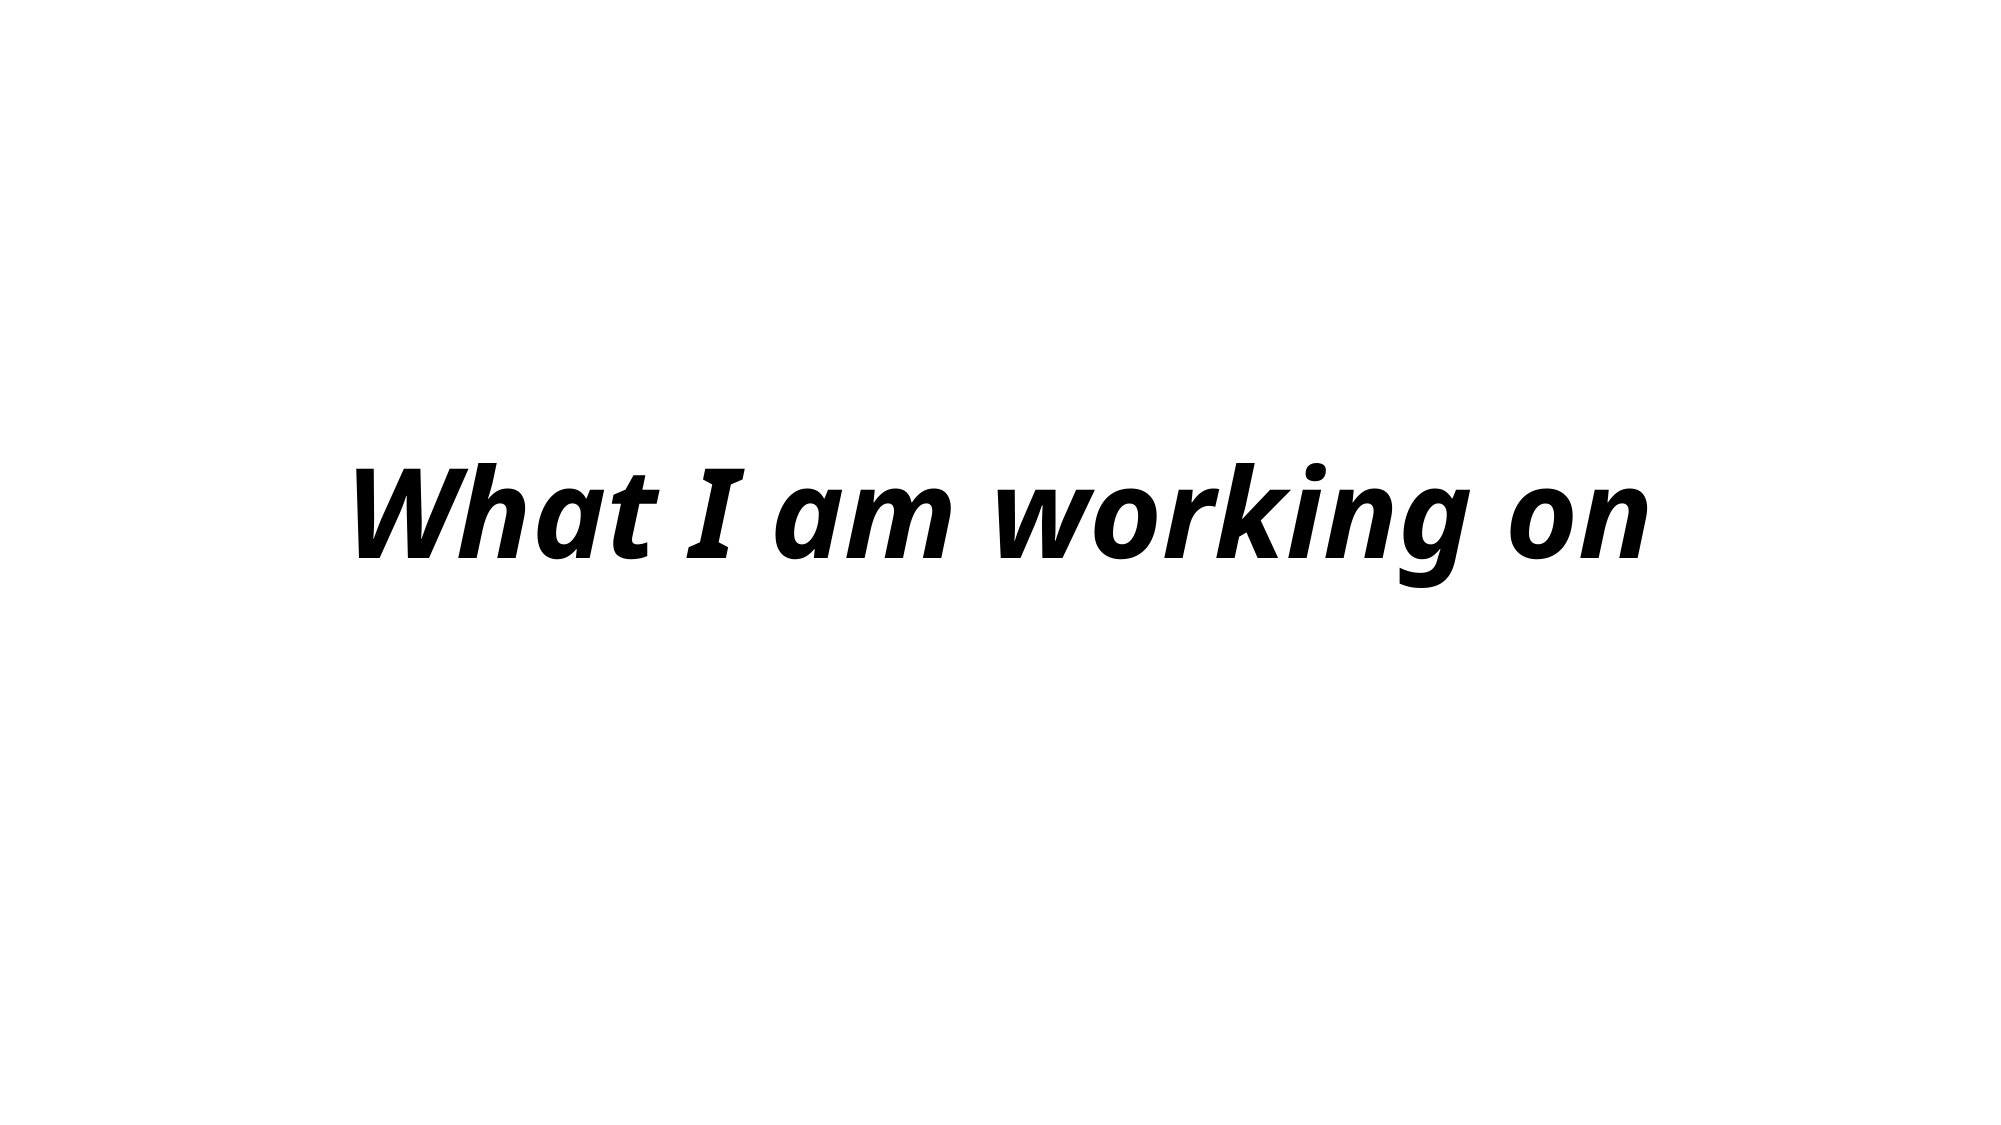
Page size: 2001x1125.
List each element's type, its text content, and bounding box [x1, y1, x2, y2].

title What I am working on [0, 409, 2000, 627]
